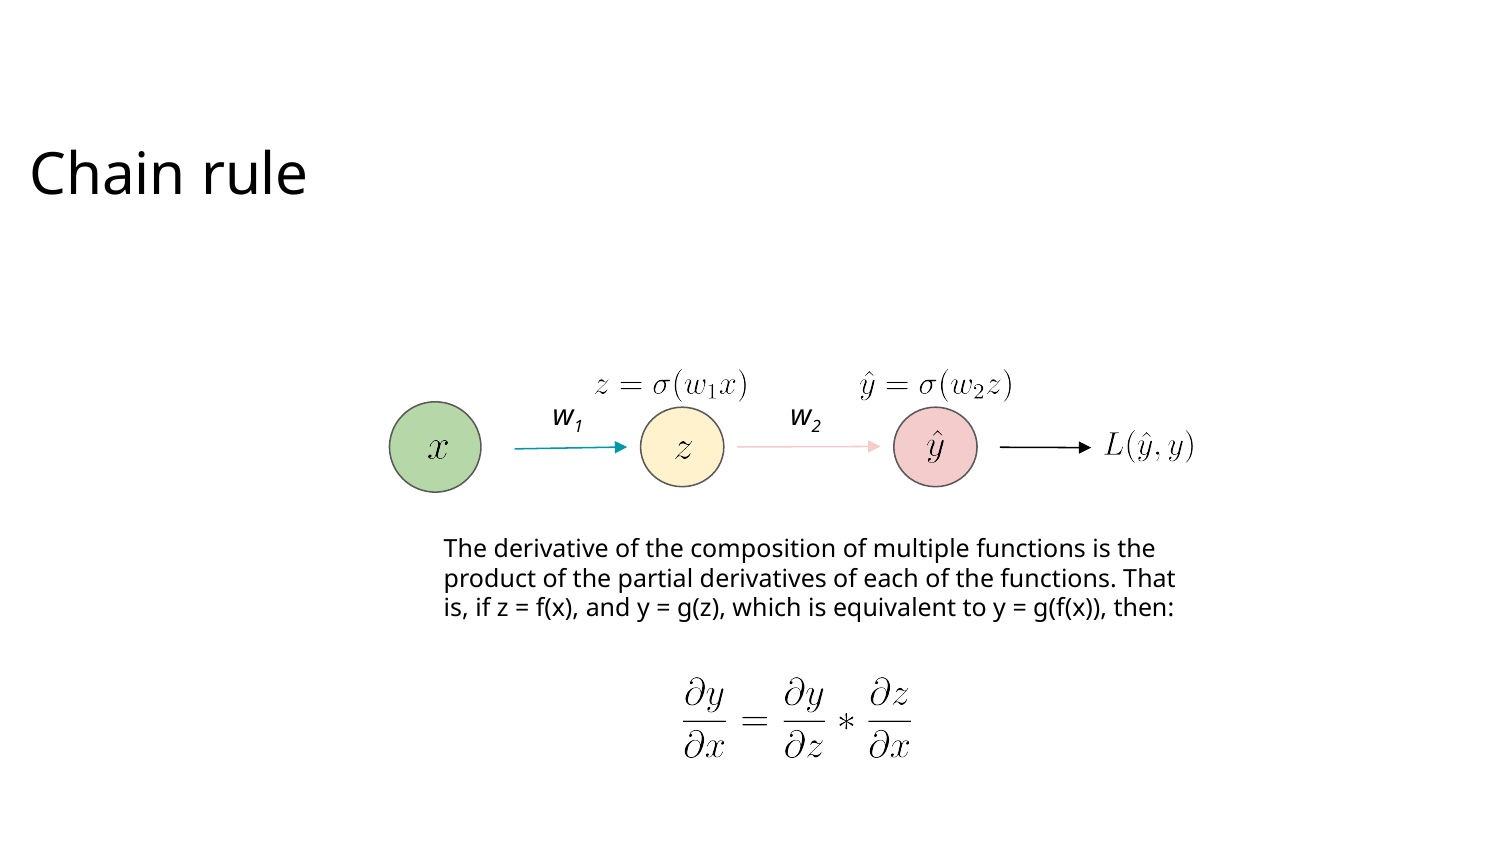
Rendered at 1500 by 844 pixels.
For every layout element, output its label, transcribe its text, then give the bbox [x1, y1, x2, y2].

picture [860, 369, 1011, 403]
text_box [893, 410, 978, 487]
text_box w2 [775, 380, 843, 444]
text_box w1 [537, 380, 605, 445]
text_box [640, 410, 724, 487]
picture [595, 369, 747, 403]
picture [927, 430, 944, 464]
picture [682, 677, 911, 758]
text_box The derivative of the composition of multiple functions is the product of the partial derivatives of each of the functions. That is, if z = f(x), and y = g(z), which is equivalent to y = g(f(x)), then: [428, 517, 1217, 648]
picture [675, 441, 693, 460]
picture [1103, 430, 1193, 464]
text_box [514, 446, 628, 450]
picture [428, 440, 448, 459]
title Chain rule [18, 114, 1146, 237]
text_box [389, 401, 481, 493]
